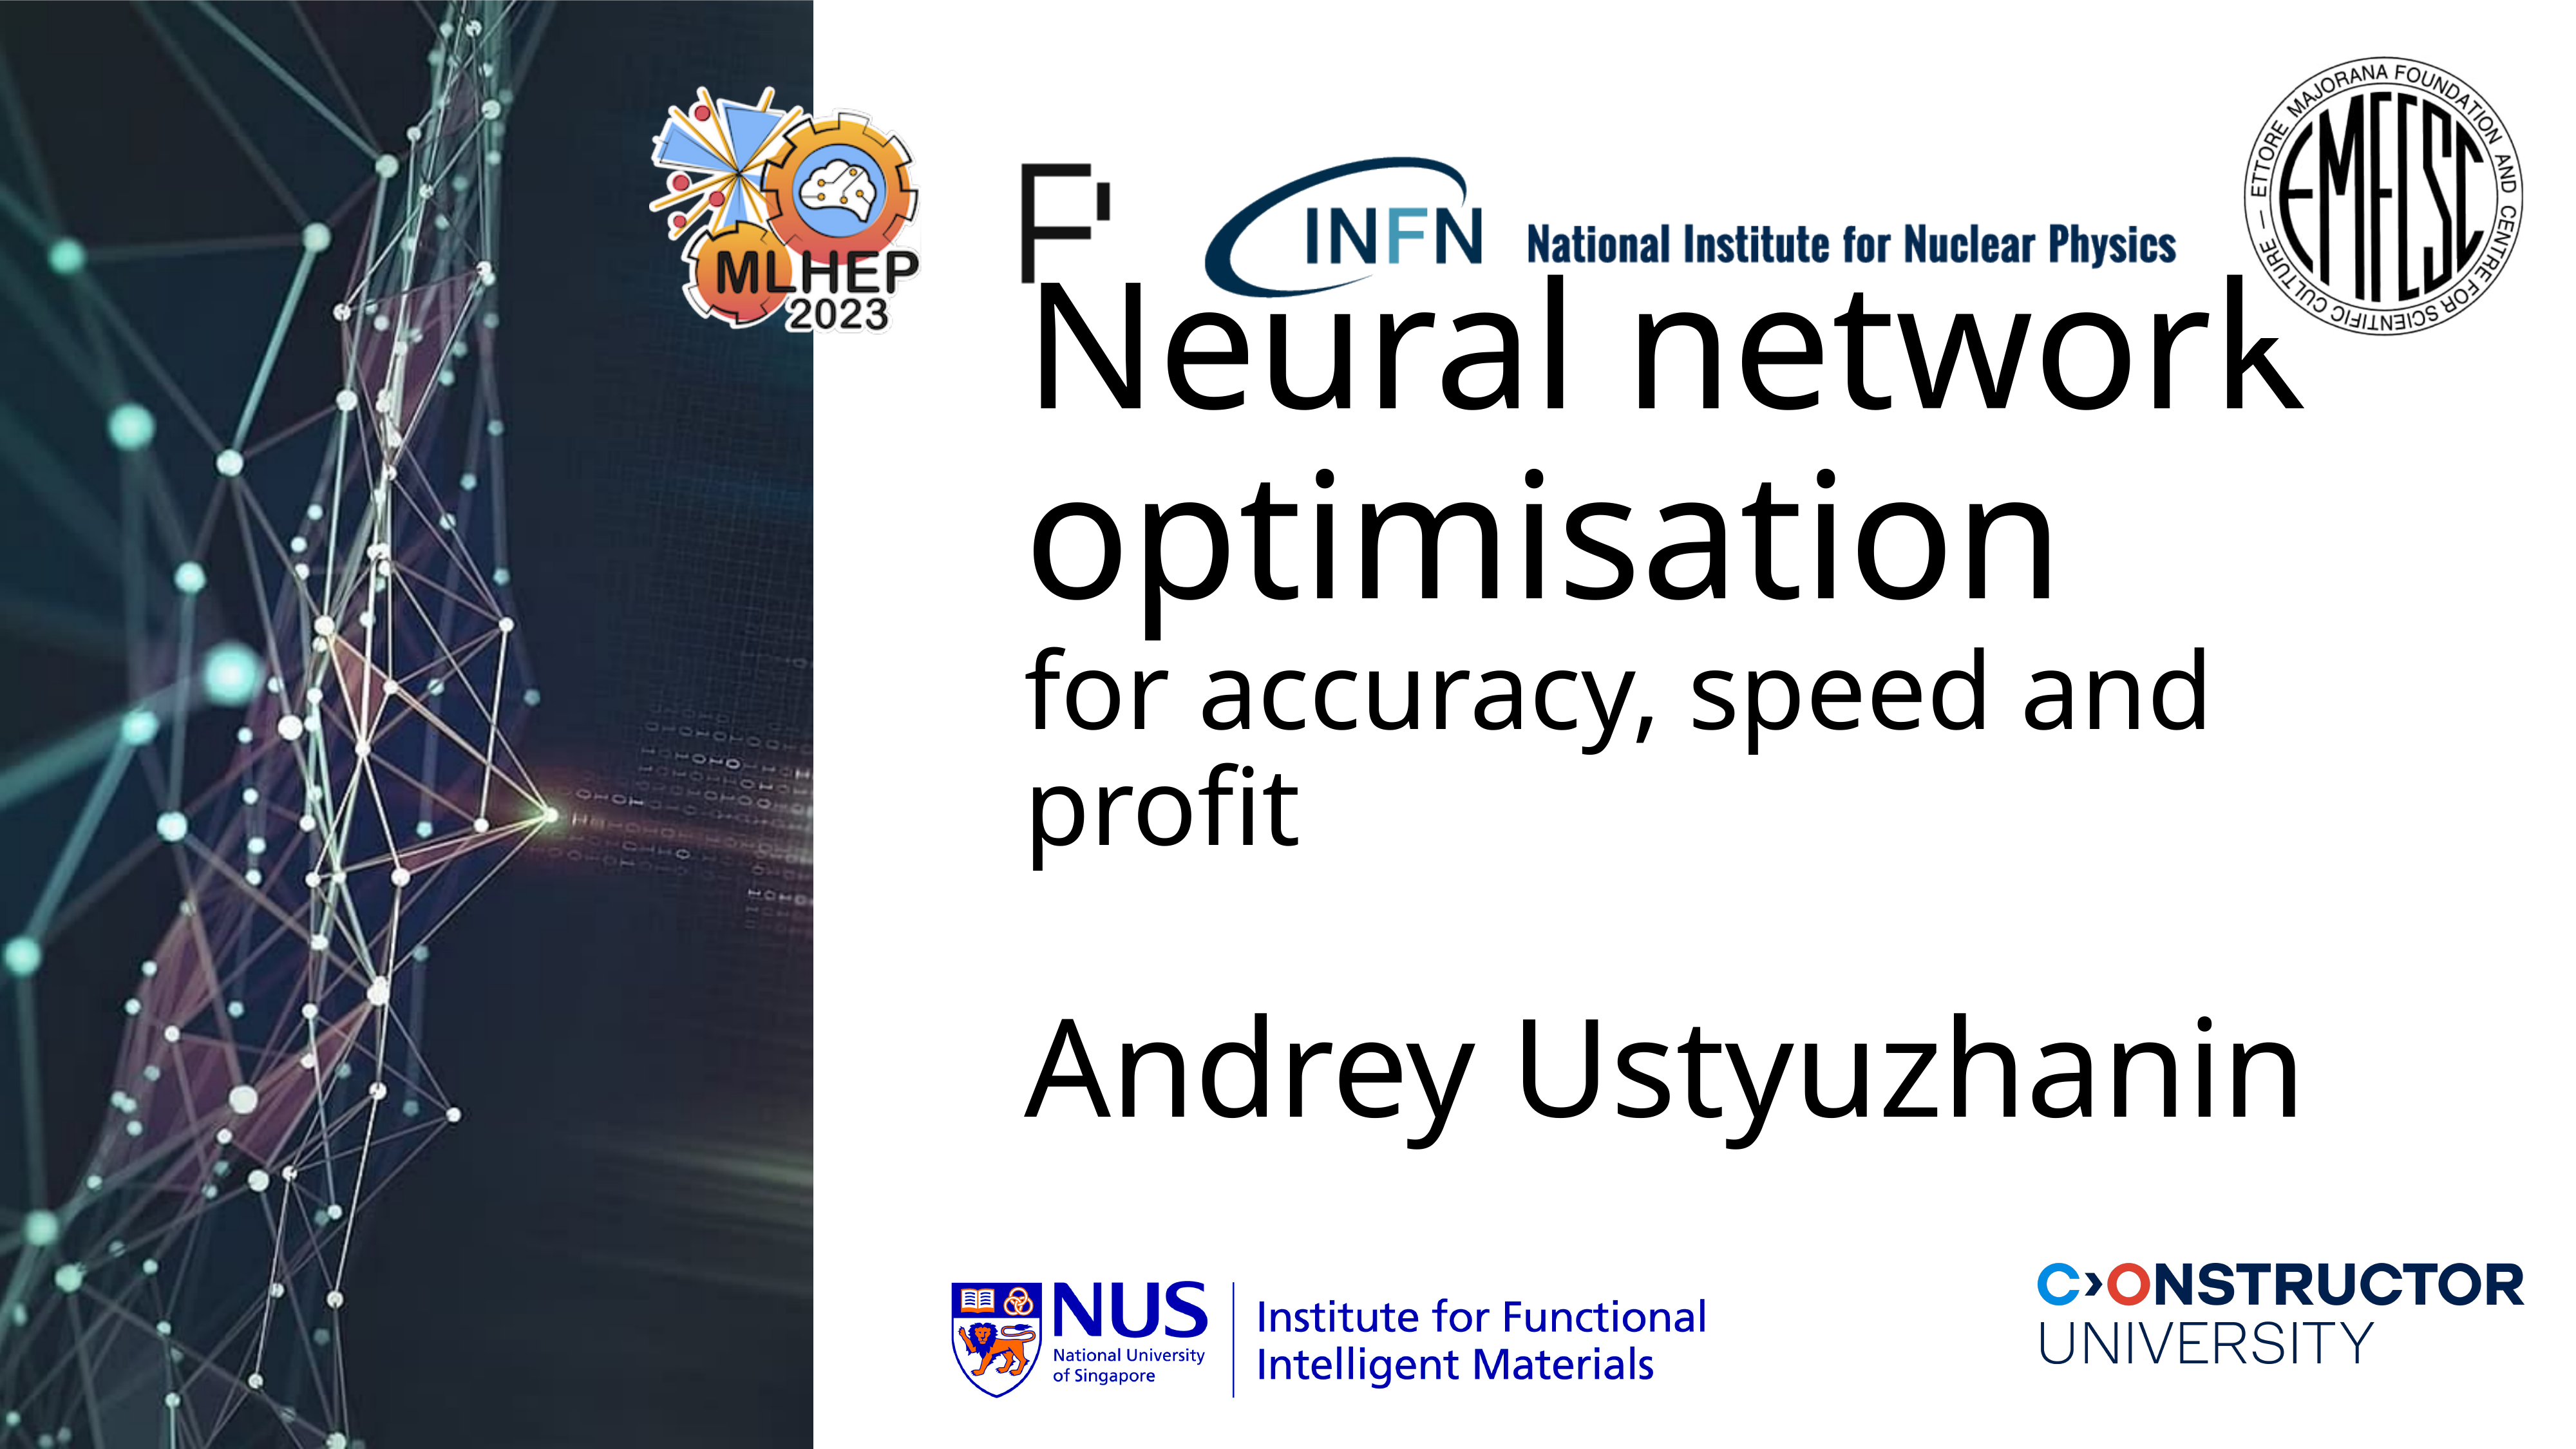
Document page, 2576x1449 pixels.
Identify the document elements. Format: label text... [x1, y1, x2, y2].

picture [1197, 152, 2181, 304]
picture [991, 152, 1142, 303]
picture [2037, 1262, 2525, 1365]
picture [0, 1, 1130, 1449]
picture [900, 1231, 1756, 1449]
picture [2242, 55, 2525, 338]
text_box Andrey Ustyuzhanin [983, 979, 2439, 1312]
title Neural network optimisation for accuracy, speed and profit [983, 135, 2439, 889]
